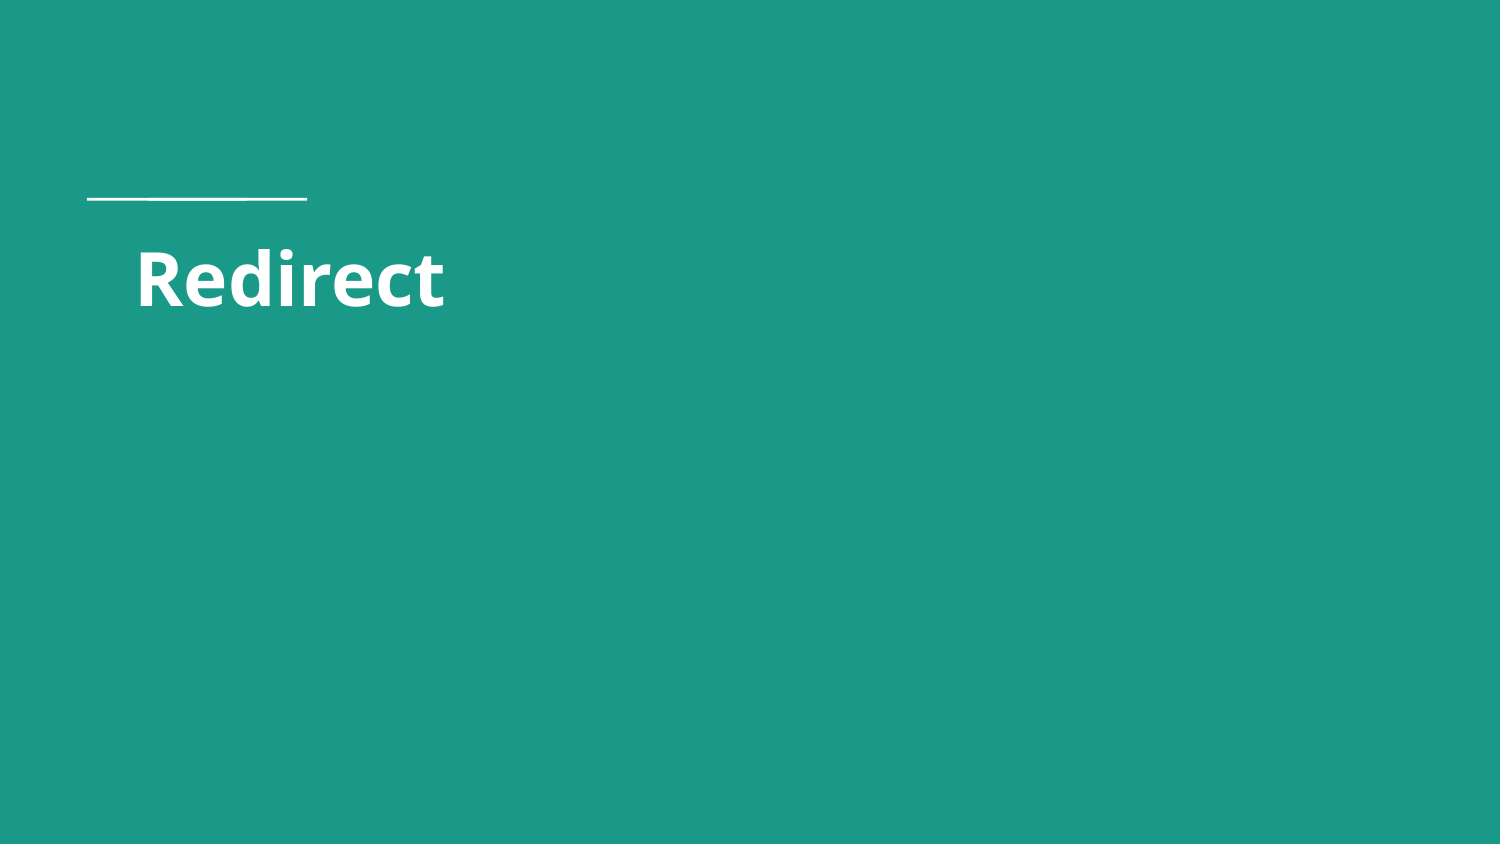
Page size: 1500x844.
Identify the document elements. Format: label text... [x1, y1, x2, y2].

title Redirect [119, 216, 1381, 466]
